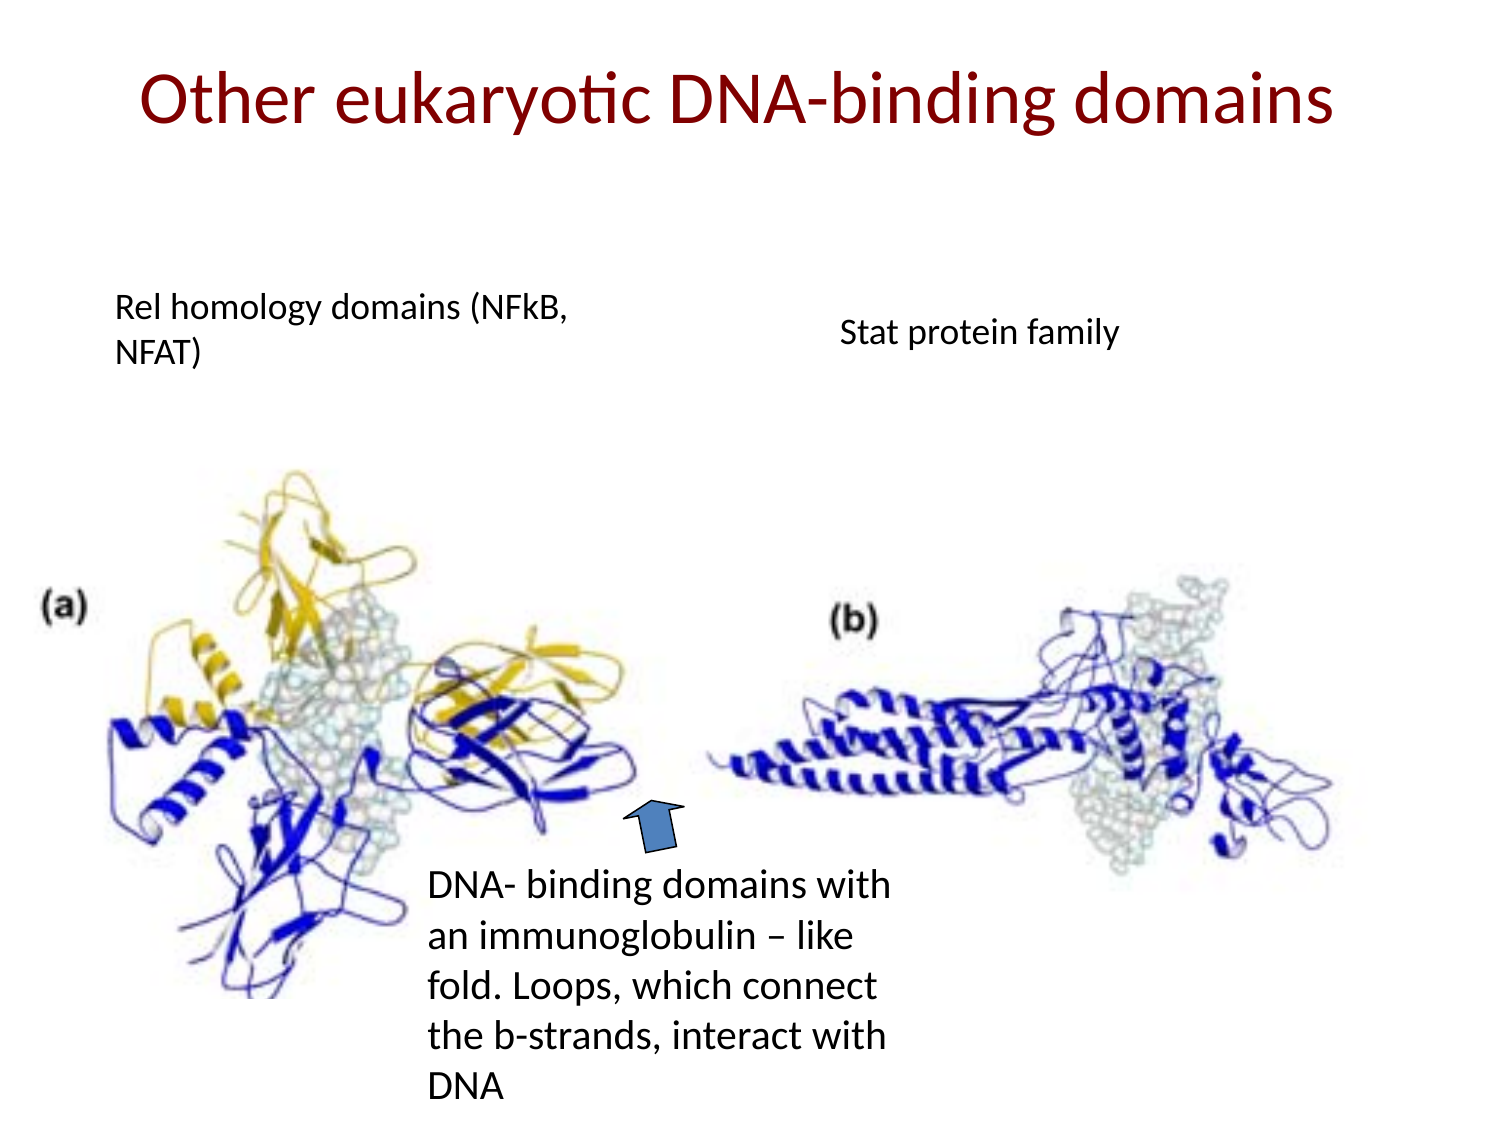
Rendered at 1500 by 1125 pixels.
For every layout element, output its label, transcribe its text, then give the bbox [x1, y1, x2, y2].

text_box Stat protein family [824, 299, 1288, 360]
picture [0, 424, 1500, 1125]
title Other eukaryotic DNA-binding domains [99, 0, 1375, 188]
text_box Rel homology domains (NFkB, NFAT) [99, 274, 650, 380]
